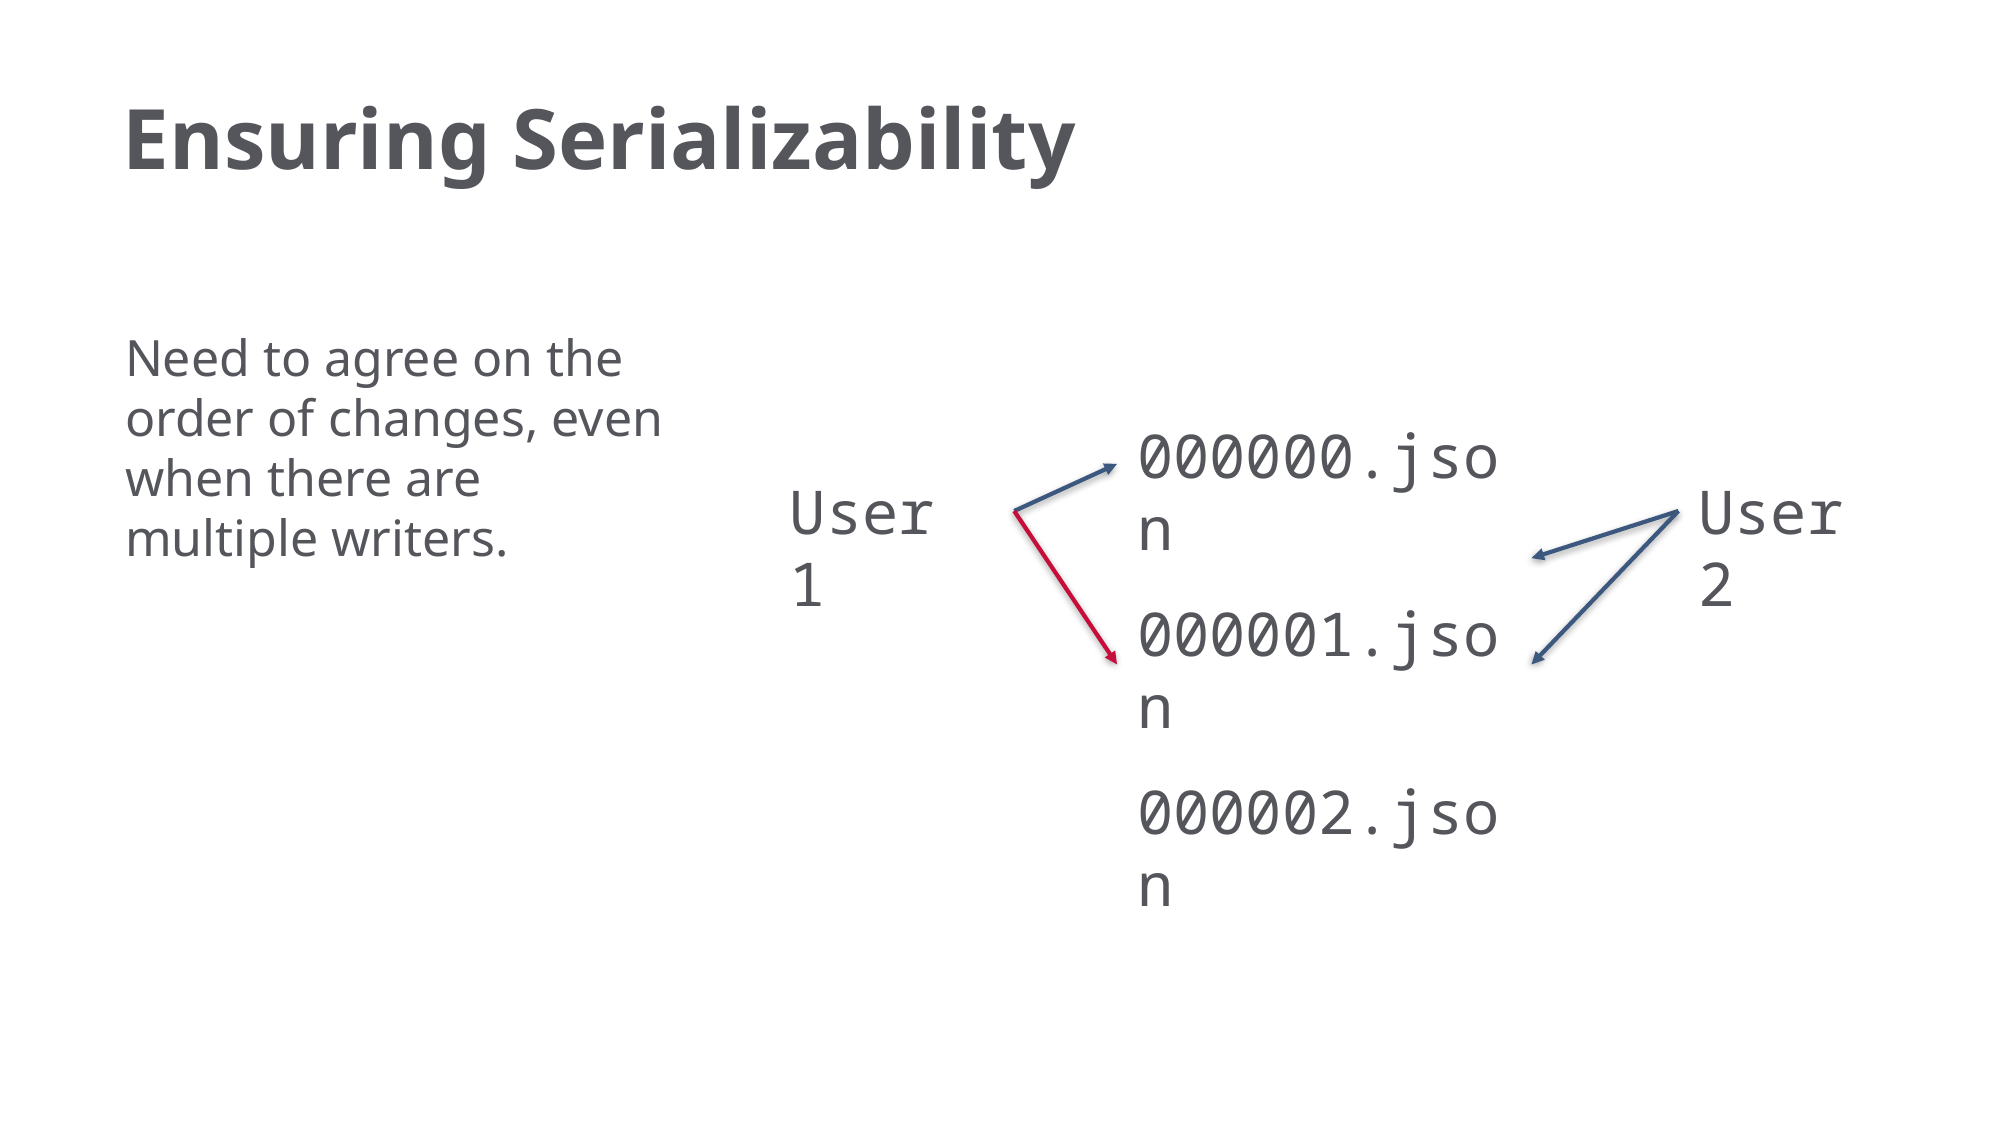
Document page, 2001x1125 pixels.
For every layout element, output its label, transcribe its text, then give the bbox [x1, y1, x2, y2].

title Ensuring Serializability [122, 87, 1873, 184]
list Need to agree on the order of changes, even when there are multiple writers. [125, 326, 679, 1008]
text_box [769, 407, 1923, 718]
